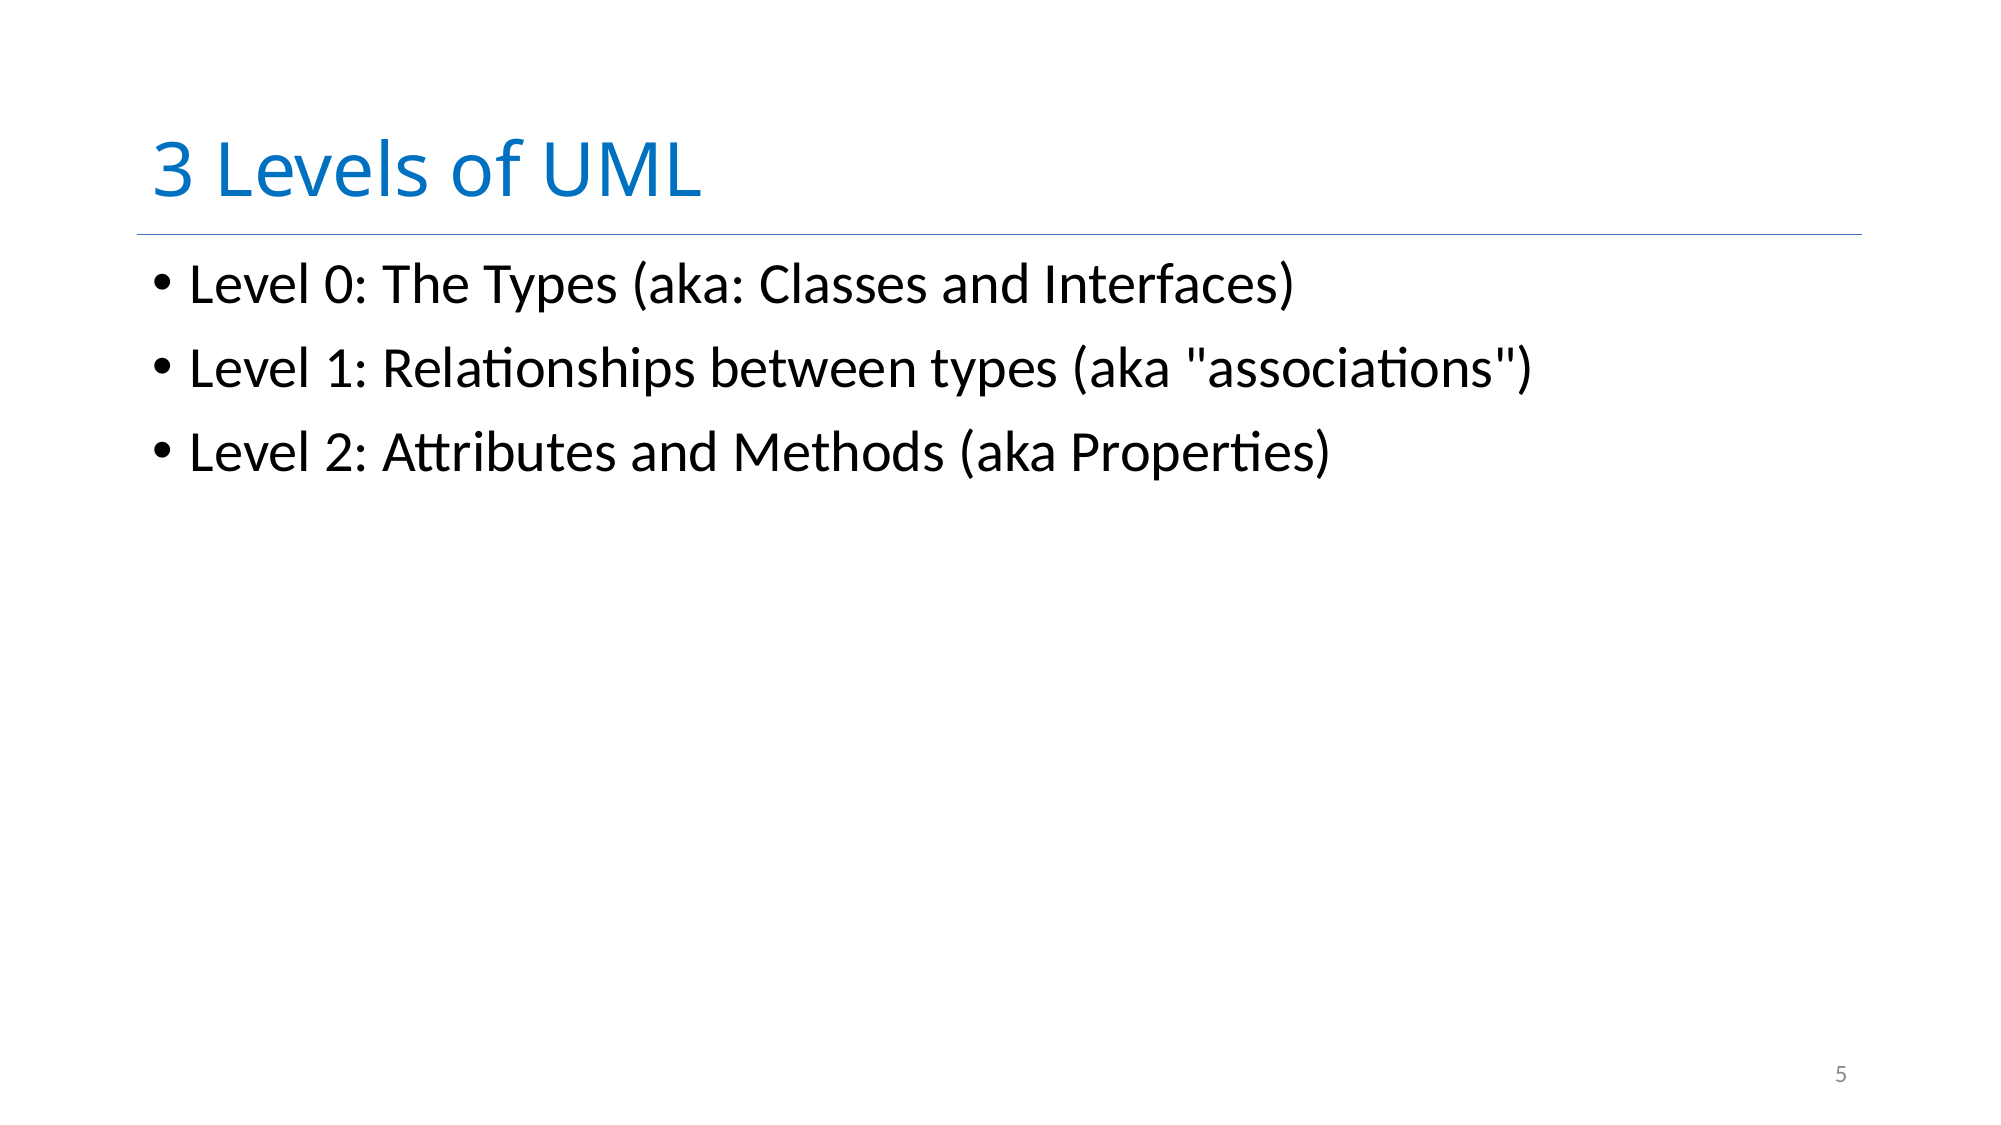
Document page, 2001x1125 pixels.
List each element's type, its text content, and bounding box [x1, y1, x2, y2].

title 3 Levels of UML [137, 3, 1863, 221]
slide_number 5 [1412, 1042, 1863, 1103]
list Level 0: The Types (aka: Classes and Interfaces) Level 1: Relationships between types (aka "associations") Level 2: Attributes and Methods (aka Properties) [137, 246, 1653, 960]
